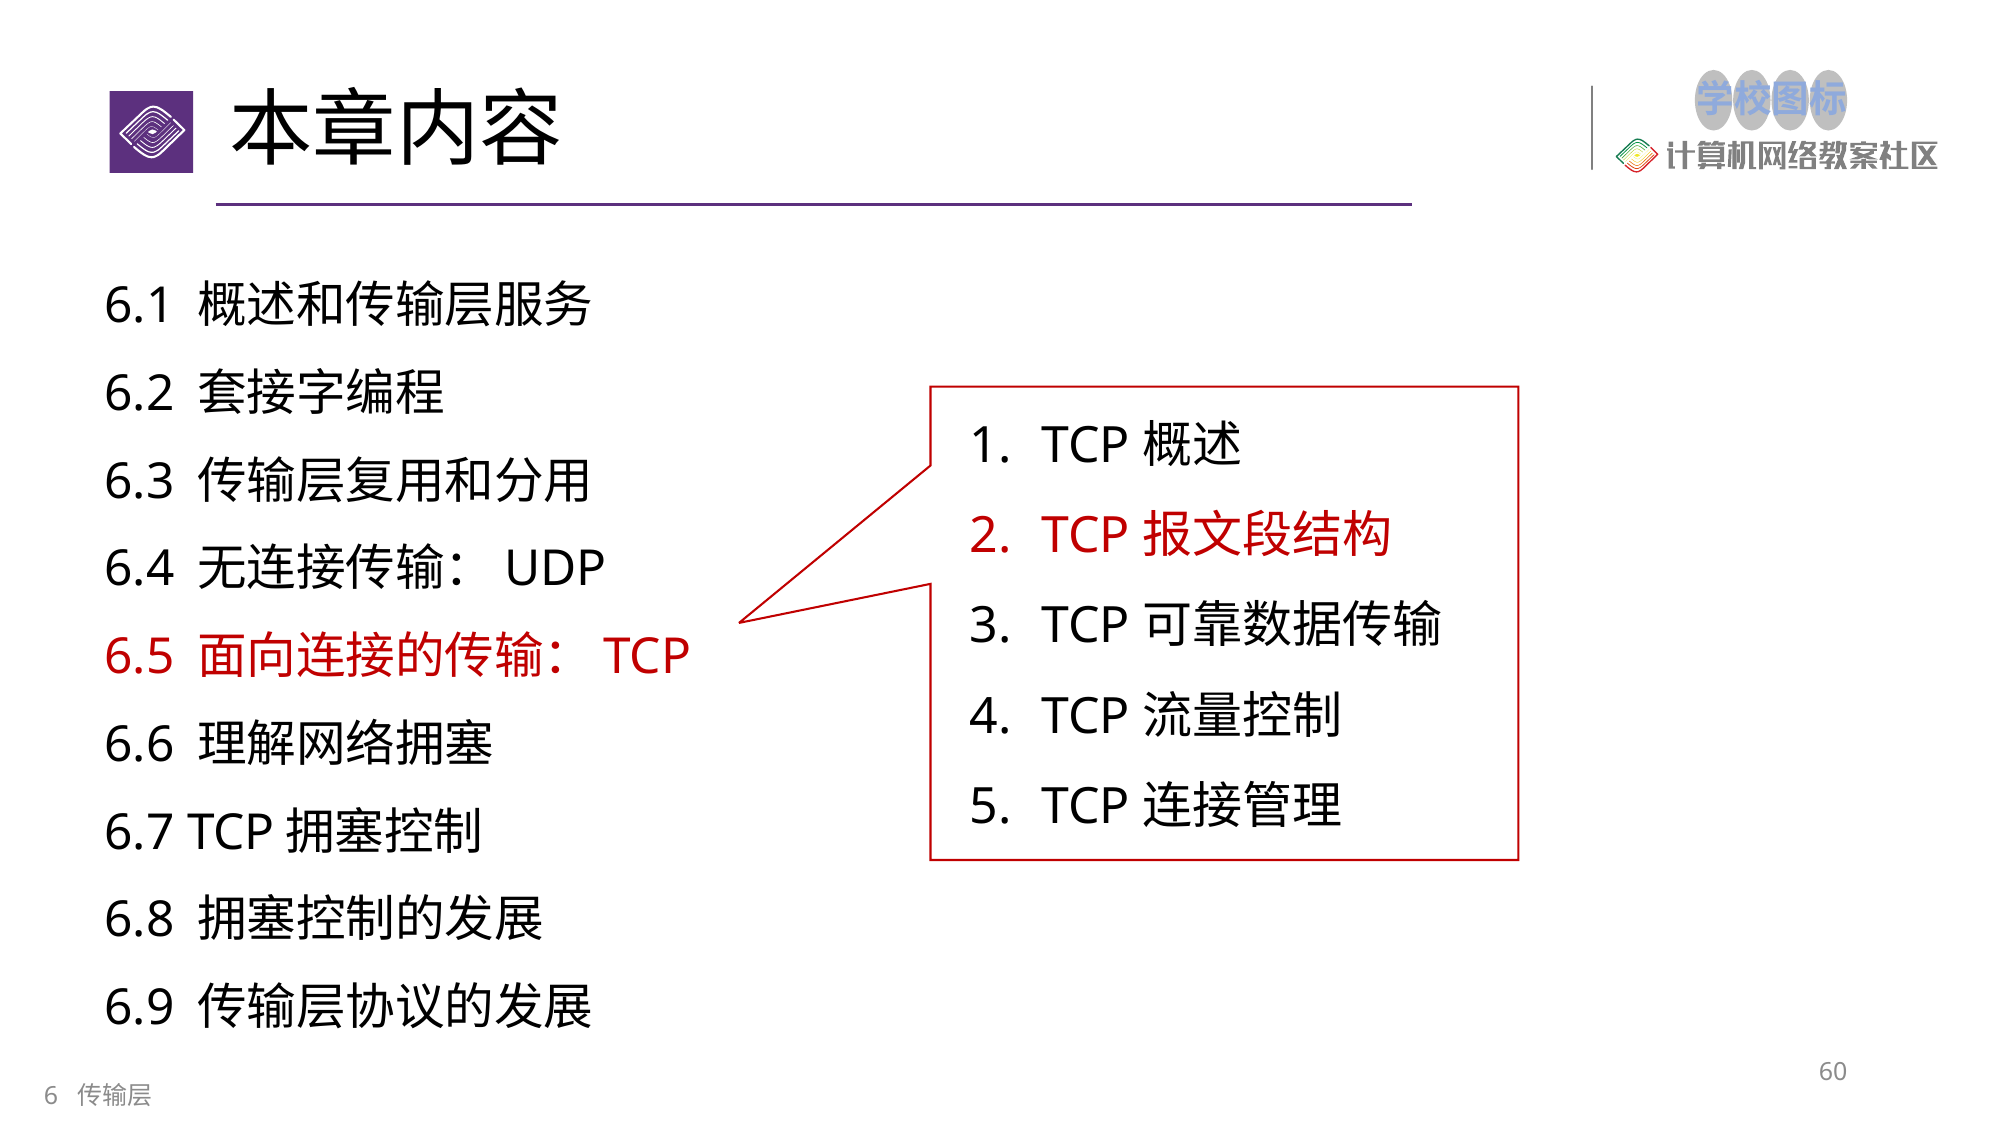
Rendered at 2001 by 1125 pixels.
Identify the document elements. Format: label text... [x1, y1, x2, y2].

slide_number 60 [1412, 1042, 1863, 1103]
text_box TCP概述 TCP报文段结构 TCP可靠数据传输 TCP流量控制 TCP连接管理 [738, 385, 1520, 862]
list 6.1 概述和传输层服务 6.2 套接字编程 6.3 传输层复用和分用 6.4 无连接传输：UDP 6.5 面向连接的传输：TCP 6.6 理解网络拥塞 6.7 TCP拥塞控制 6.8 拥塞控制的发展 6.9 传输层协议的发展 [89, 247, 993, 1043]
slide_number 6 传输层 [29, 1064, 479, 1125]
title 本章内容 [214, 59, 1564, 205]
